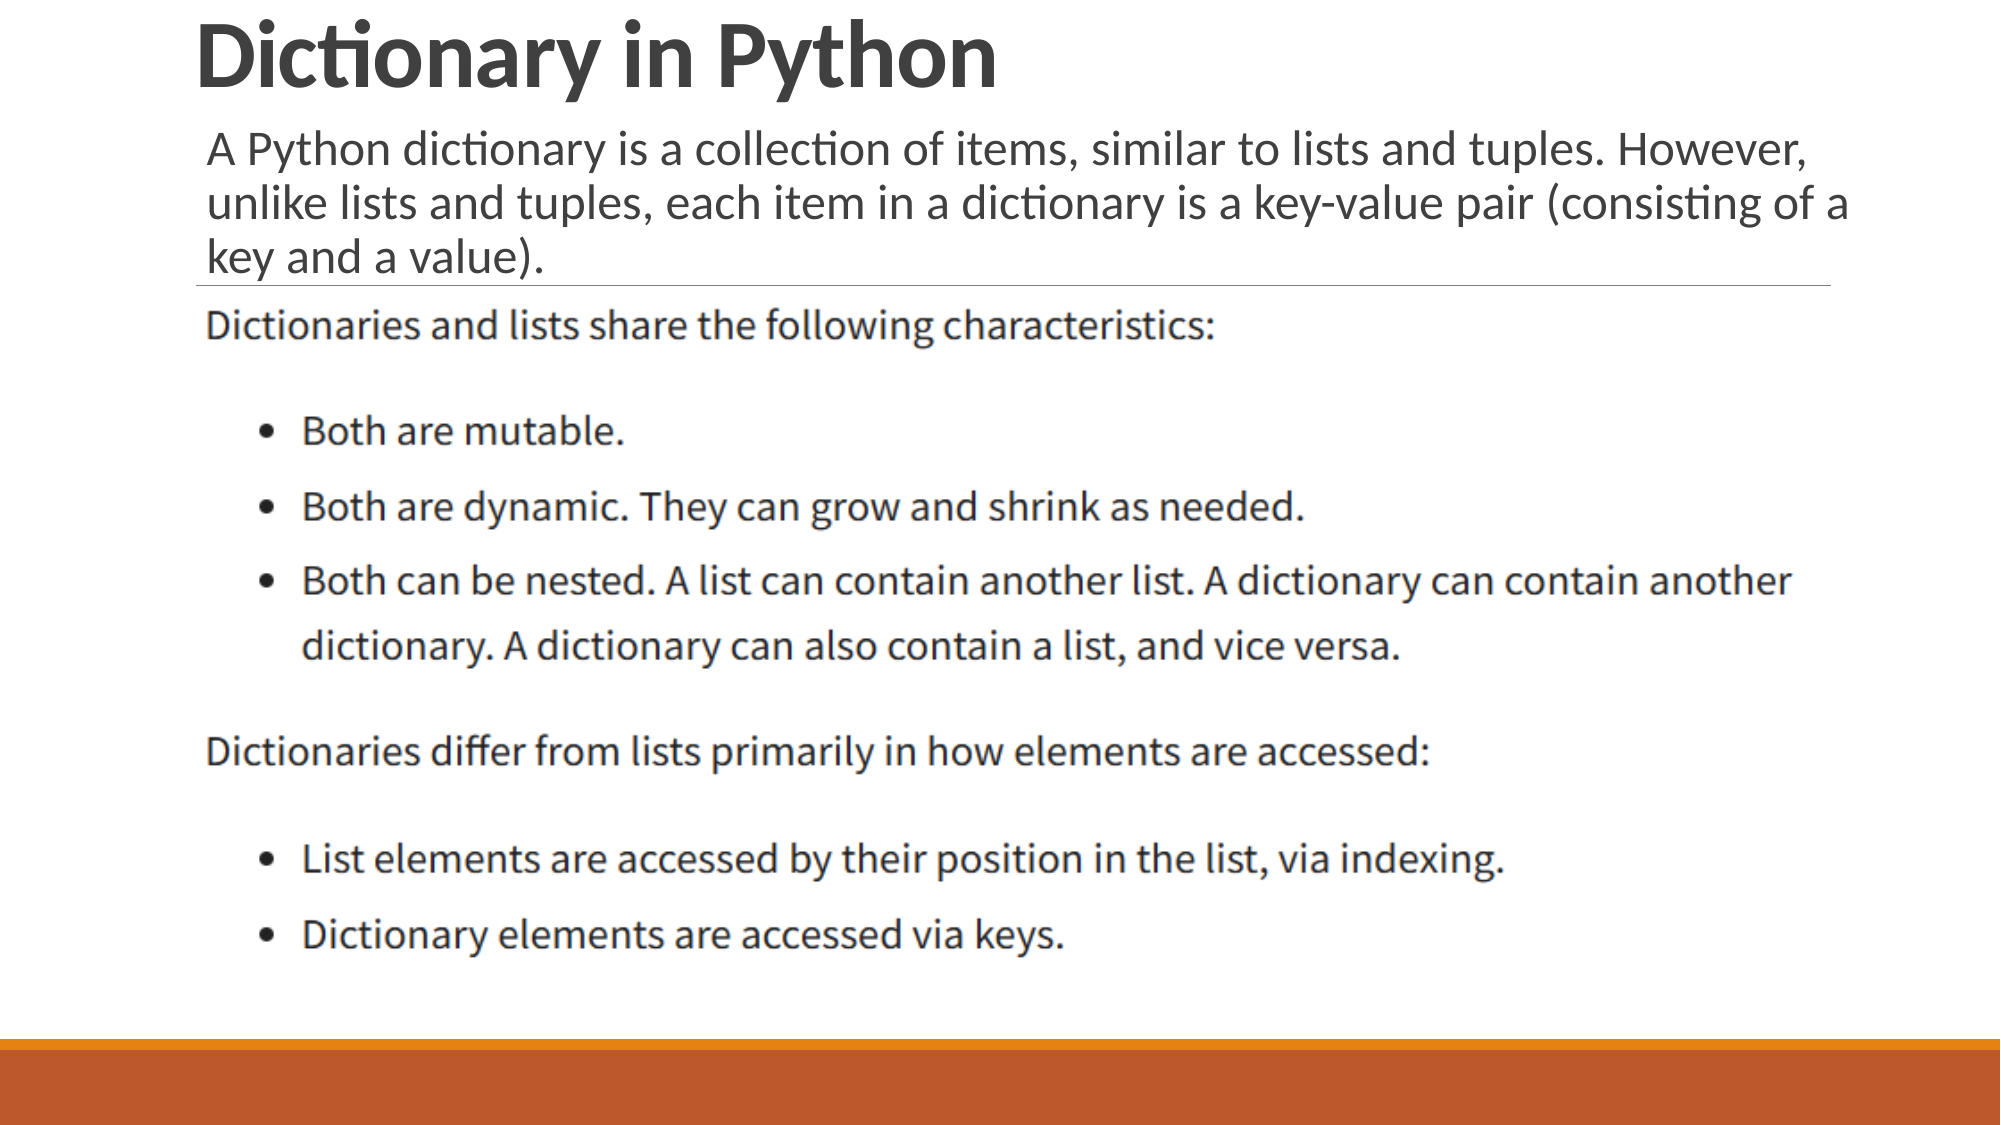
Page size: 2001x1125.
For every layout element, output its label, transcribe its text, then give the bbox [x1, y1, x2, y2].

list A Python dictionary is a collection of items, similar to lists and tuples. However, unlike lists and tuples, each item in a dictionary is a key-value pair (consisting of a key and a value). [191, 114, 1915, 775]
title Dictionary in Python [180, 0, 1830, 115]
picture [157, 292, 1816, 984]
